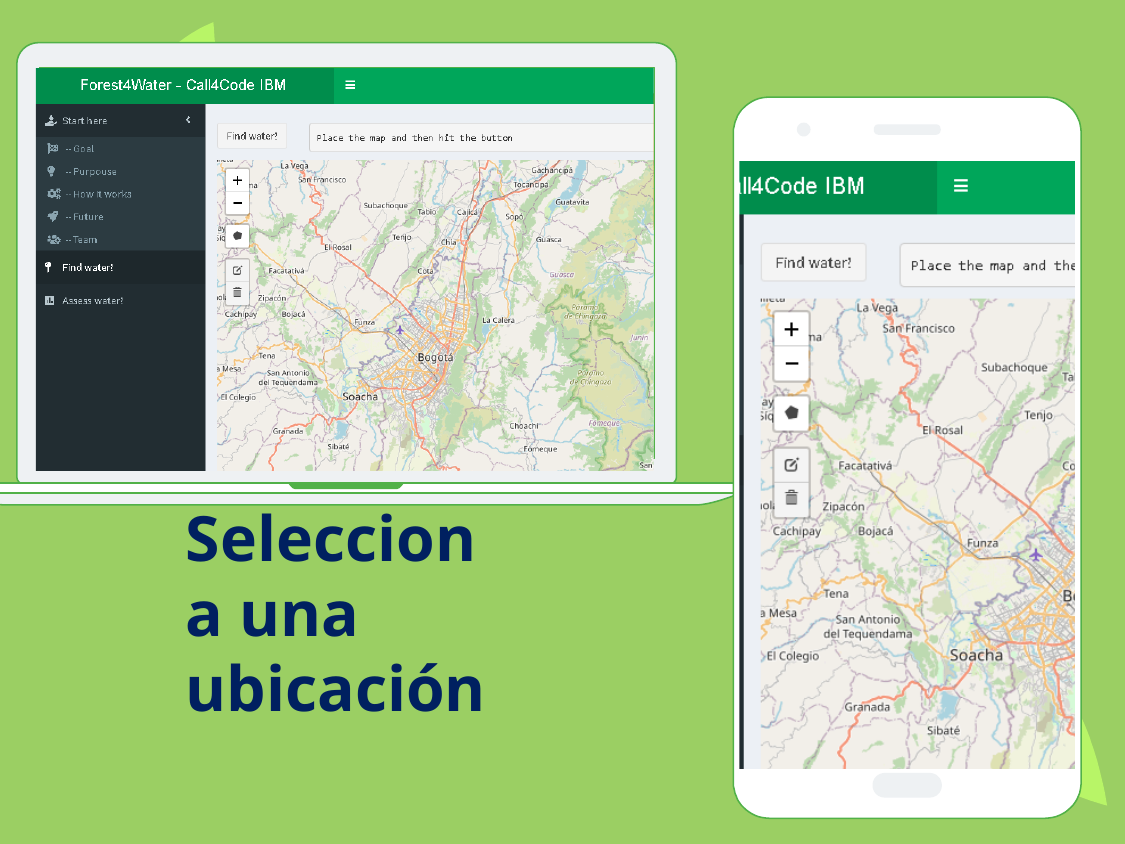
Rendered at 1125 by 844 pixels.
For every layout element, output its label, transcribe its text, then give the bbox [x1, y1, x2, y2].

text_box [733, 96, 1082, 819]
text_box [0, 42, 742, 506]
picture [739, 161, 1076, 769]
picture [35, 67, 654, 472]
list Selecciona una ubicación [170, 513, 522, 844]
